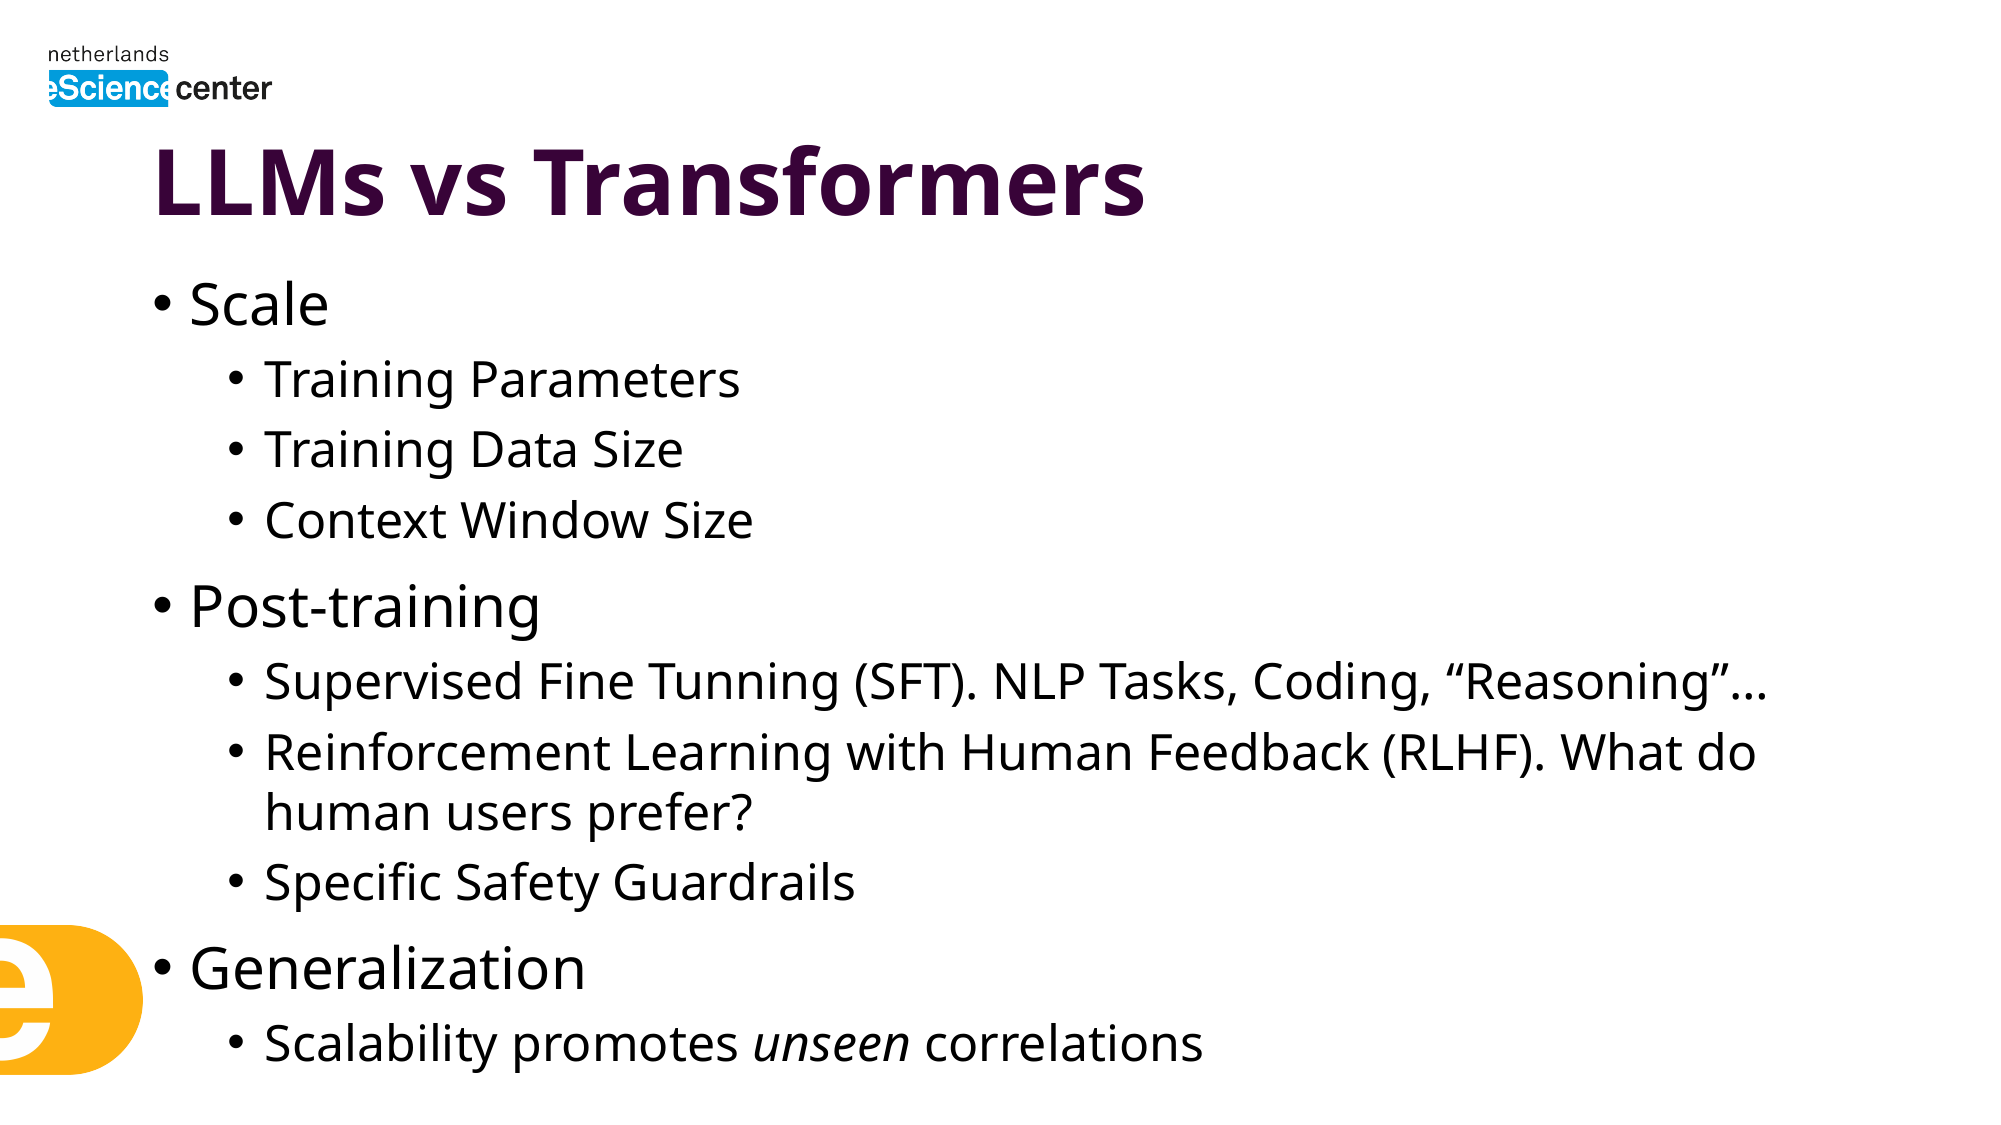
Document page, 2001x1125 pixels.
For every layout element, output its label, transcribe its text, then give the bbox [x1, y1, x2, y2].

picture [0, 925, 143, 1075]
picture [17, 21, 295, 135]
title LLMs vs Transformers [136, 111, 1863, 260]
list Scale Training Parameters Training Data Size Context Window Size Post-training Supervised Fine Tunning (SFT). NLP Tasks, Coding, “Reasoning”… Reinforcement Learning with Human Feedback (RLHF). What do human users prefer? Specific Safety Guardrails Generalization Scalability promotes unseen correlations [137, 260, 1863, 974]
